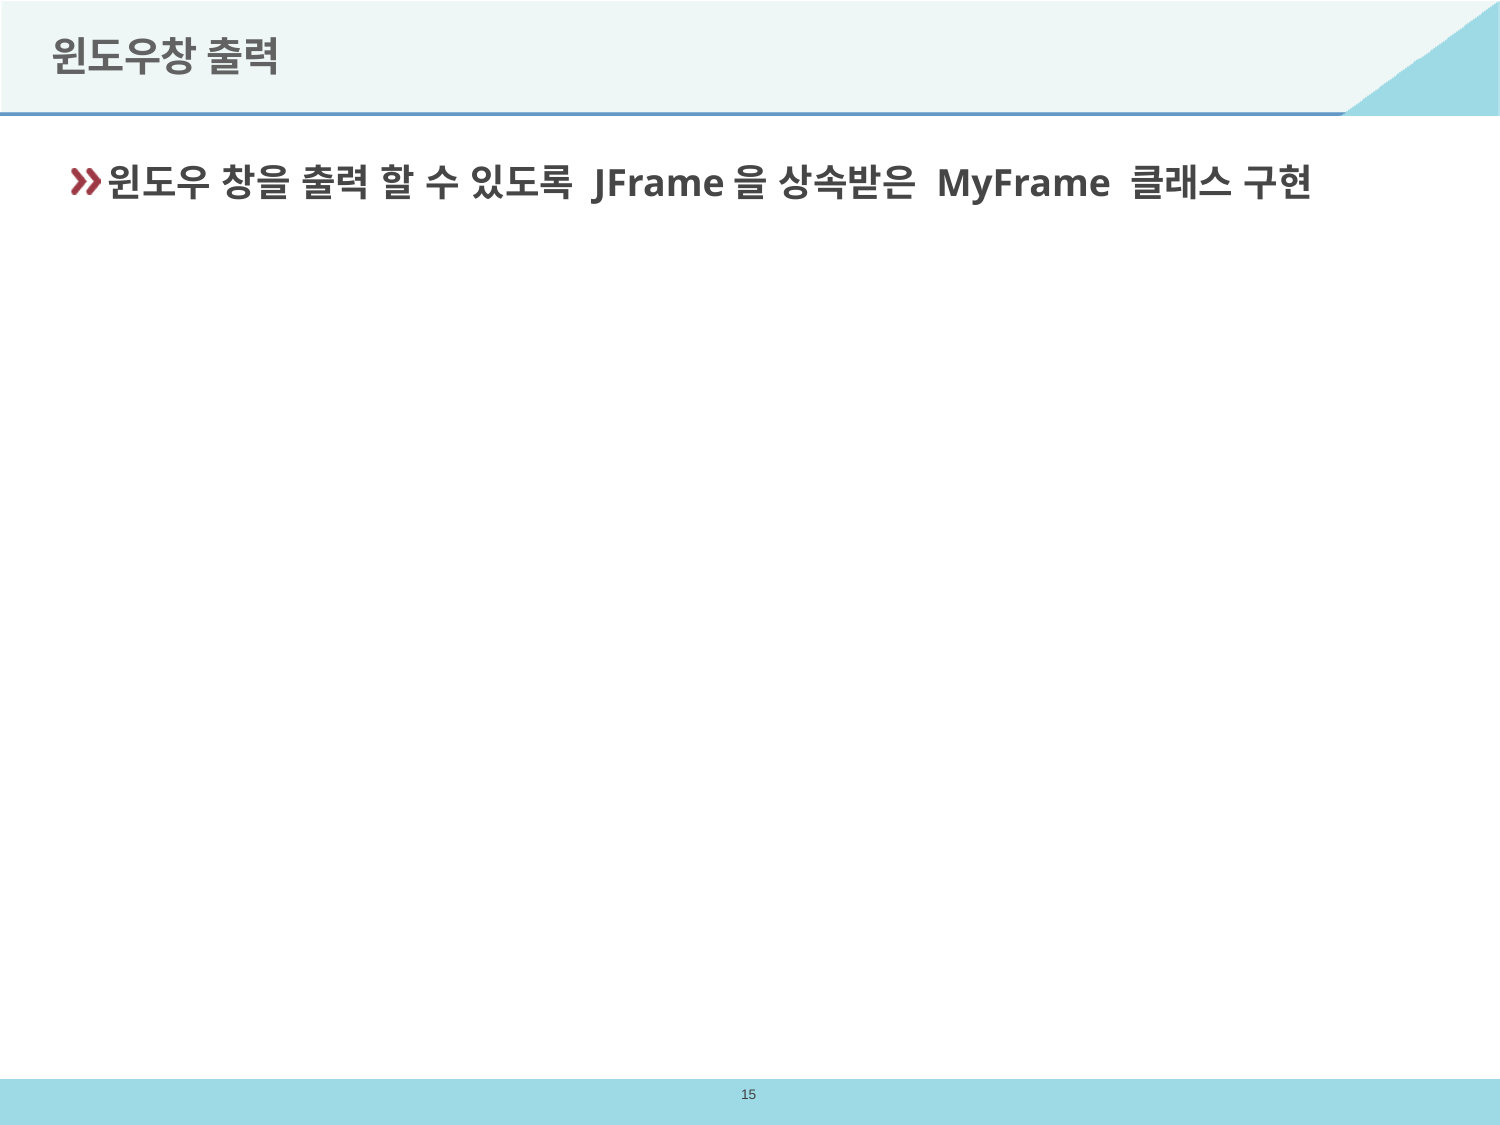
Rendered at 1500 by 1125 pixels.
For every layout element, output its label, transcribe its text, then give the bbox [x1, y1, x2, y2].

picture [0, 1, 1500, 116]
list 윈도우 창을 출력 할 수 있도록 JFrame을 상속받은 MyFrame 클래스 구현 [55, 146, 1469, 1063]
title 윈도우창 출력 [45, 19, 1396, 92]
picture [0, 1079, 1500, 1125]
picture [70, 168, 101, 195]
